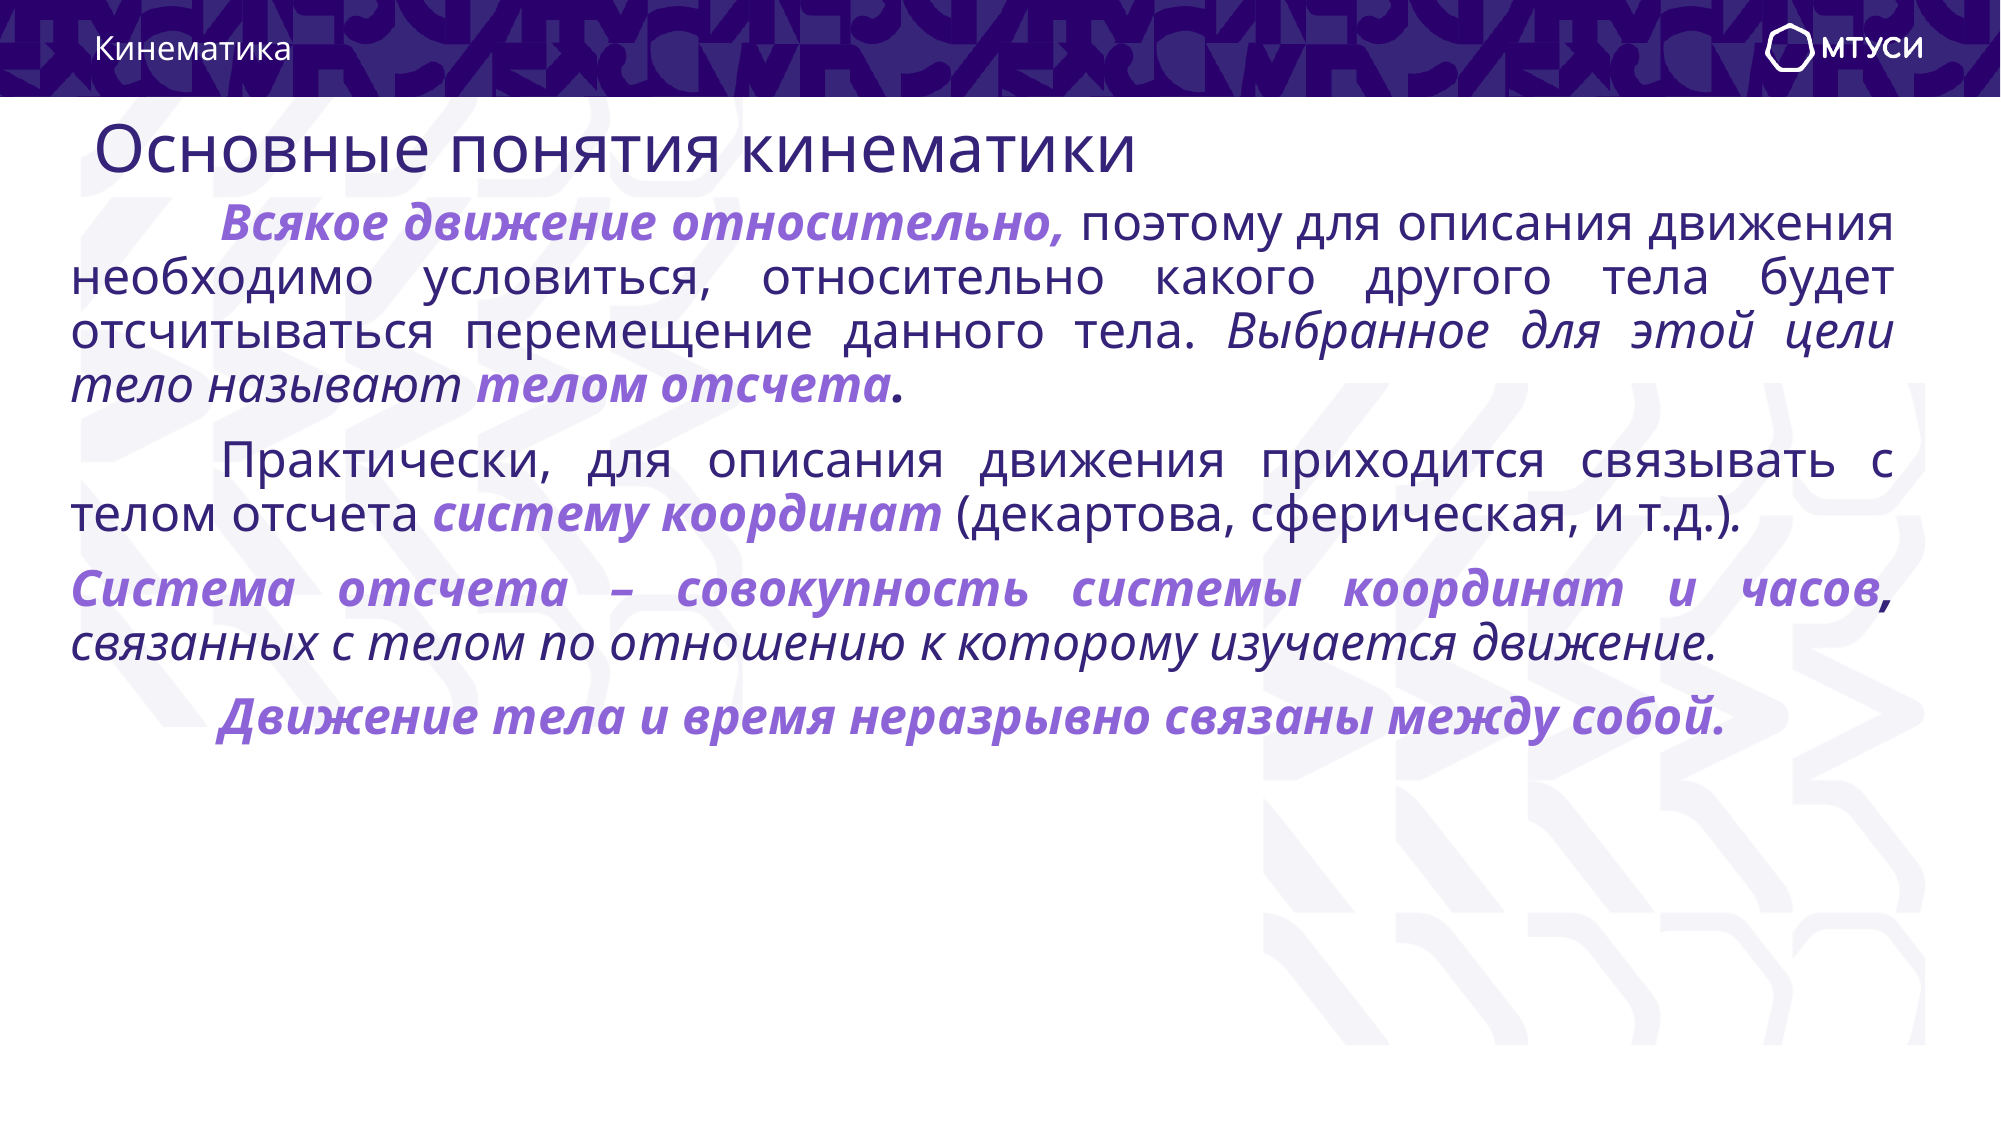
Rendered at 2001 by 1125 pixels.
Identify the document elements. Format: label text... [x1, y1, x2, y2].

title Основные понятия кинематики [78, 98, 1921, 225]
list Всякое движение относительно, поэтому для описания движения необходимо условиться, относительно какого другого тела будет отсчитываться перемещение данного тела. Выбранное для этой цели тело называют телом отсчета. Практически, для описания движения приходится связывать с телом отсчета систему координат (декартова, сферическая, и т.д.). Система отсчета – совокупность системы координат и часов, связанных с телом по отношению к которому изучается движение. Движение тела и время неразрывно связаны между собой. [55, 189, 1911, 1075]
picture [0, 0, 2001, 1111]
list Кинематика [78, 24, 1710, 70]
